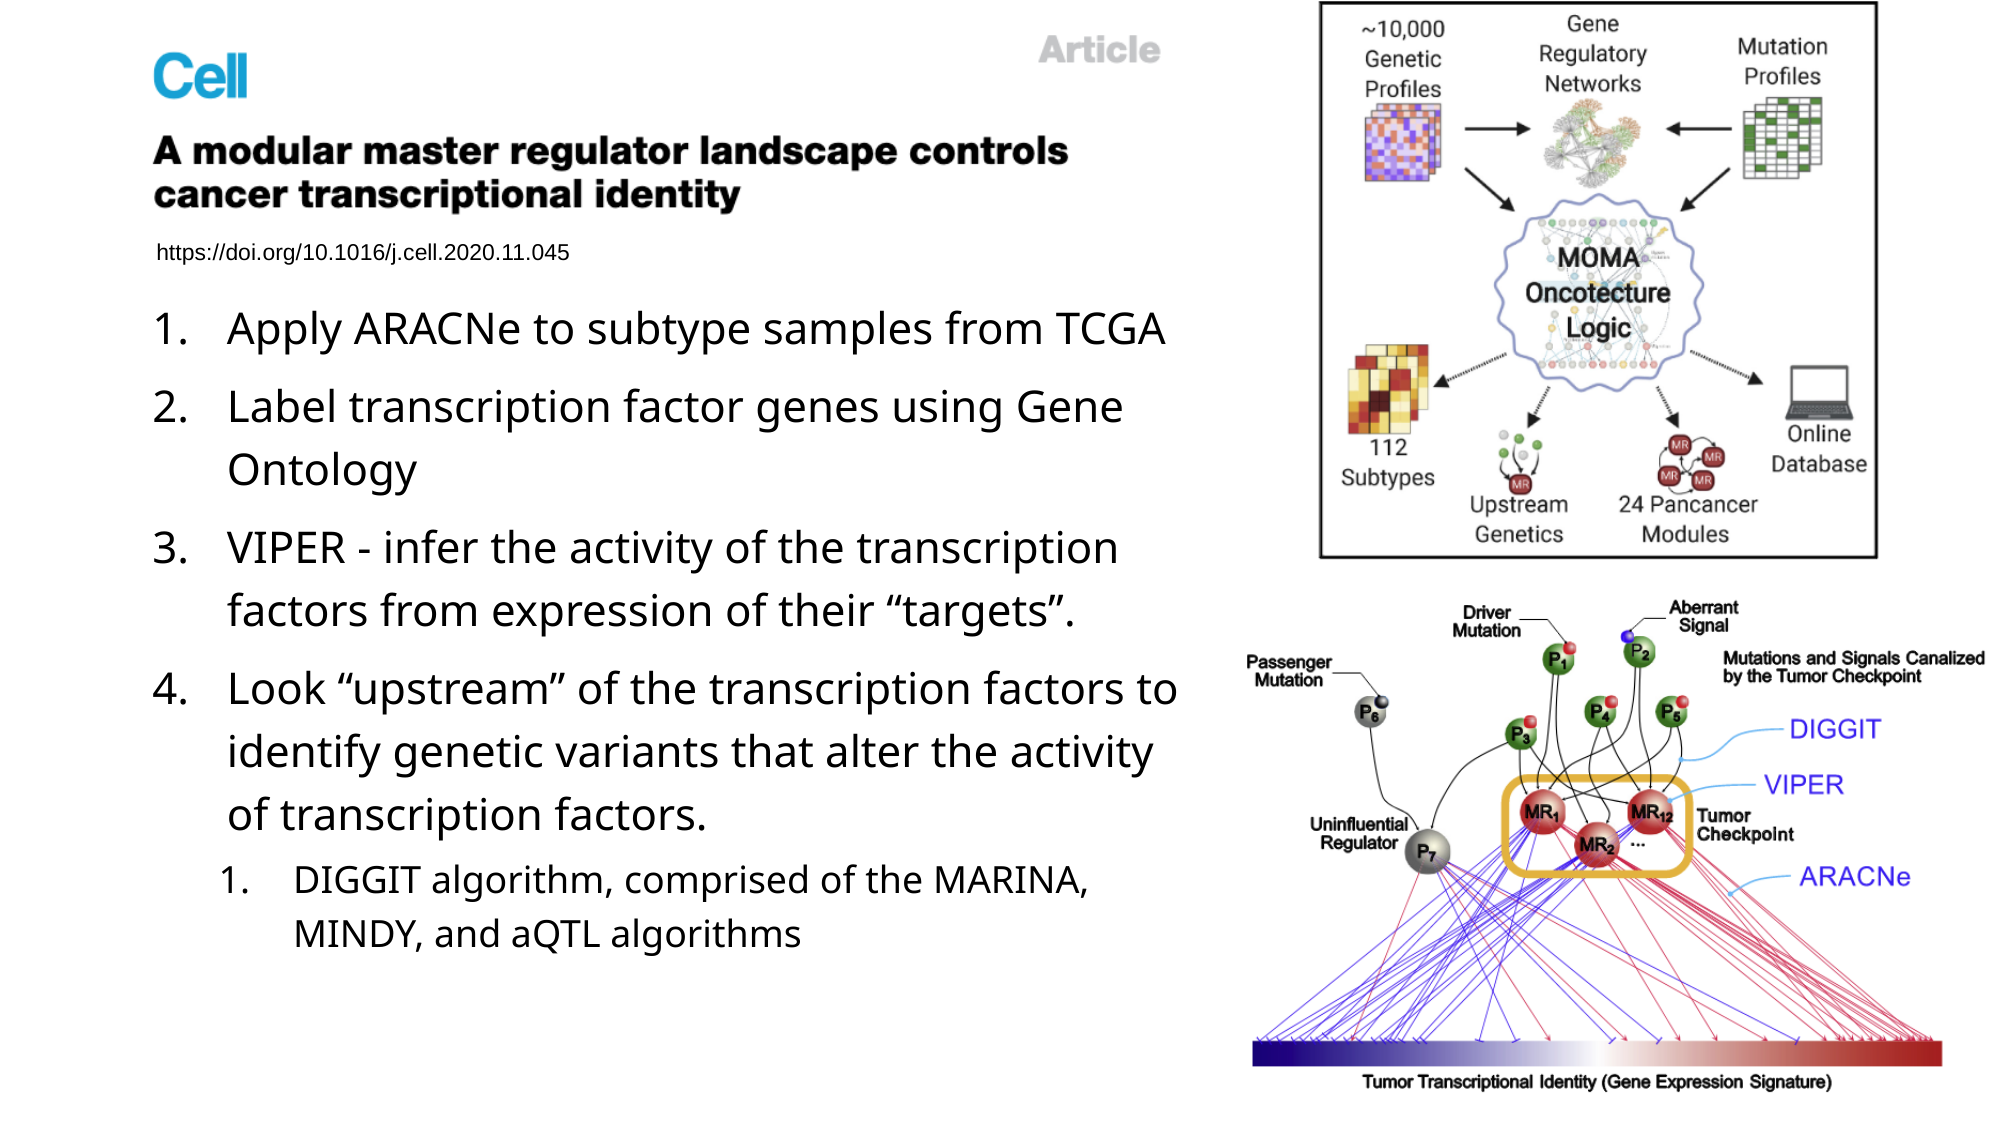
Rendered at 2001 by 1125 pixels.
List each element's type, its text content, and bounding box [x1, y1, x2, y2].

list Apply ARACNe to subtype samples from TCGA Label transcription factor genes using Gene Ontology VIPER - infer the activity of the transcription factors from expression of their “targets”. Look “upstream” of the transcription factors to identify genetic variants that alter the activity of transcription factors. DIGGIT algorithm, comprised of the MARINA, MINDY, and aQTL algorithms [137, 282, 1202, 1021]
picture [1239, 0, 1991, 1121]
picture [137, 13, 1194, 231]
text_box https://doi.org/10.1016/j.cell.2020.11.045 [141, 231, 1142, 273]
